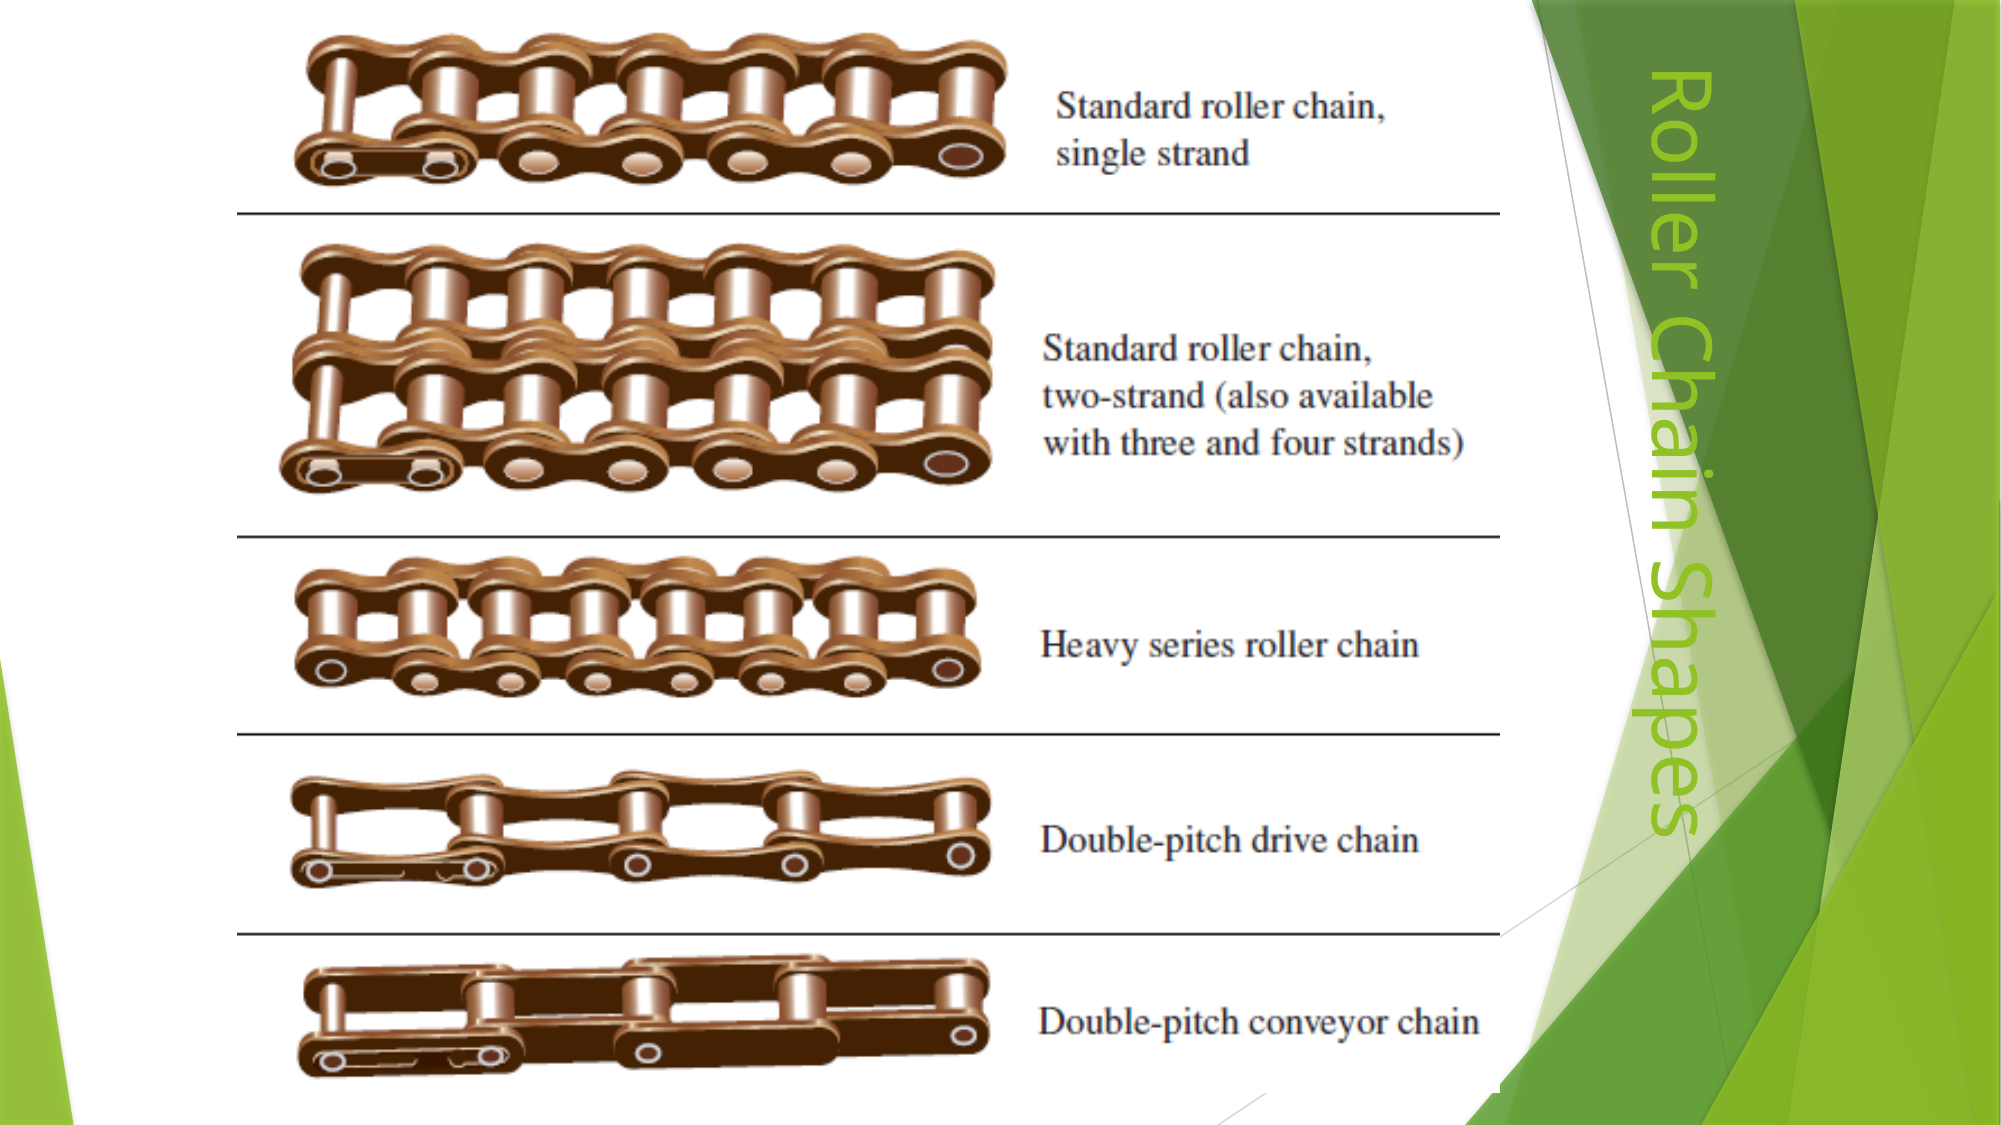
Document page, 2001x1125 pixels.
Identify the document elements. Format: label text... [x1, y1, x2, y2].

title Roller Chain Shapes [1581, 49, 1744, 1125]
picture [236, 0, 1501, 1094]
